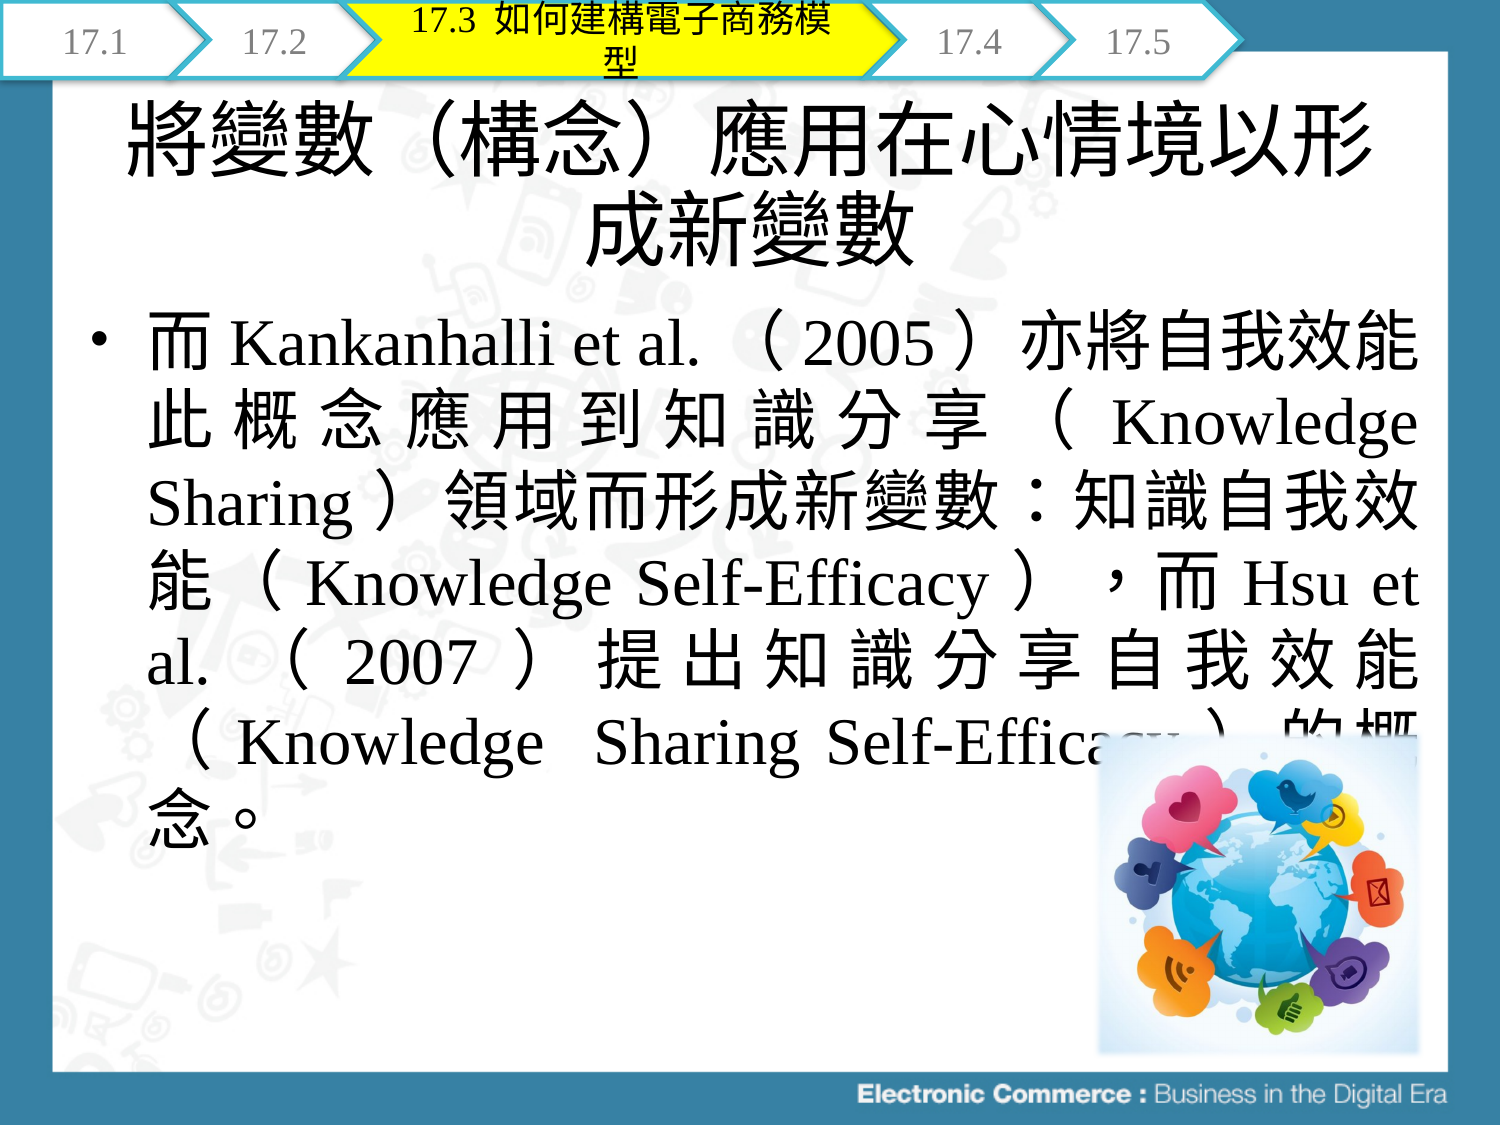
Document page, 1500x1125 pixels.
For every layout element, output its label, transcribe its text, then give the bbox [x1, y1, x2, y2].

title 將變數（構念）應用在心情境以形成新變數 [664, 94, 1425, 282]
list 而Kankanhalli et al.（2005）亦將自我效能此概念應用到知識分享（Knowledge Sharing）領域而形成新變數：知識自我效能（Knowledge Self-Efficacy），而Hsu et al.（2007）提出知識分享自我效能（Knowledge Sharing Self-Efficacy）的概念。 [75, 290, 1436, 1118]
title 將變數（構念）應用在心情境以形成新變數 [75, 94, 577, 282]
picture [1093, 729, 1424, 1059]
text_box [582, 0, 660, 661]
picture [0, 0, 1500, 1125]
